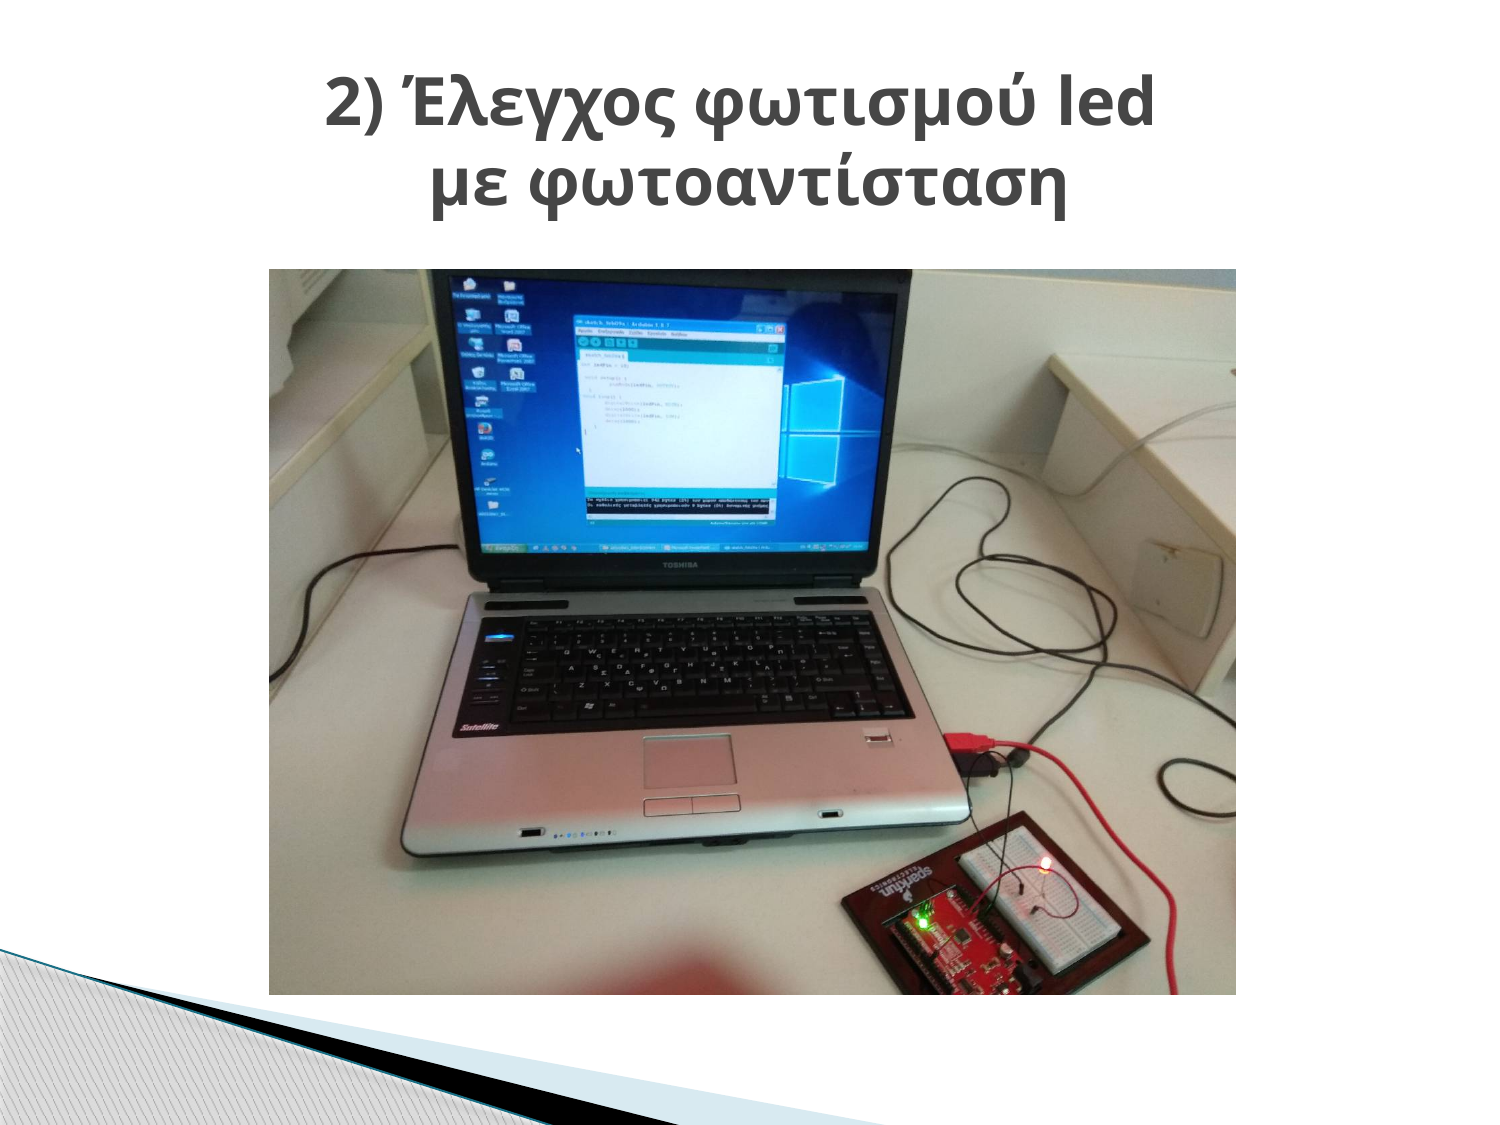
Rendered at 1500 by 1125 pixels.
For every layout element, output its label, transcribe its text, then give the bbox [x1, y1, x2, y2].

title 2) Έλεγχος φωτισμού led με φωτοαντίσταση [75, 45, 1425, 233]
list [269, 269, 1237, 995]
